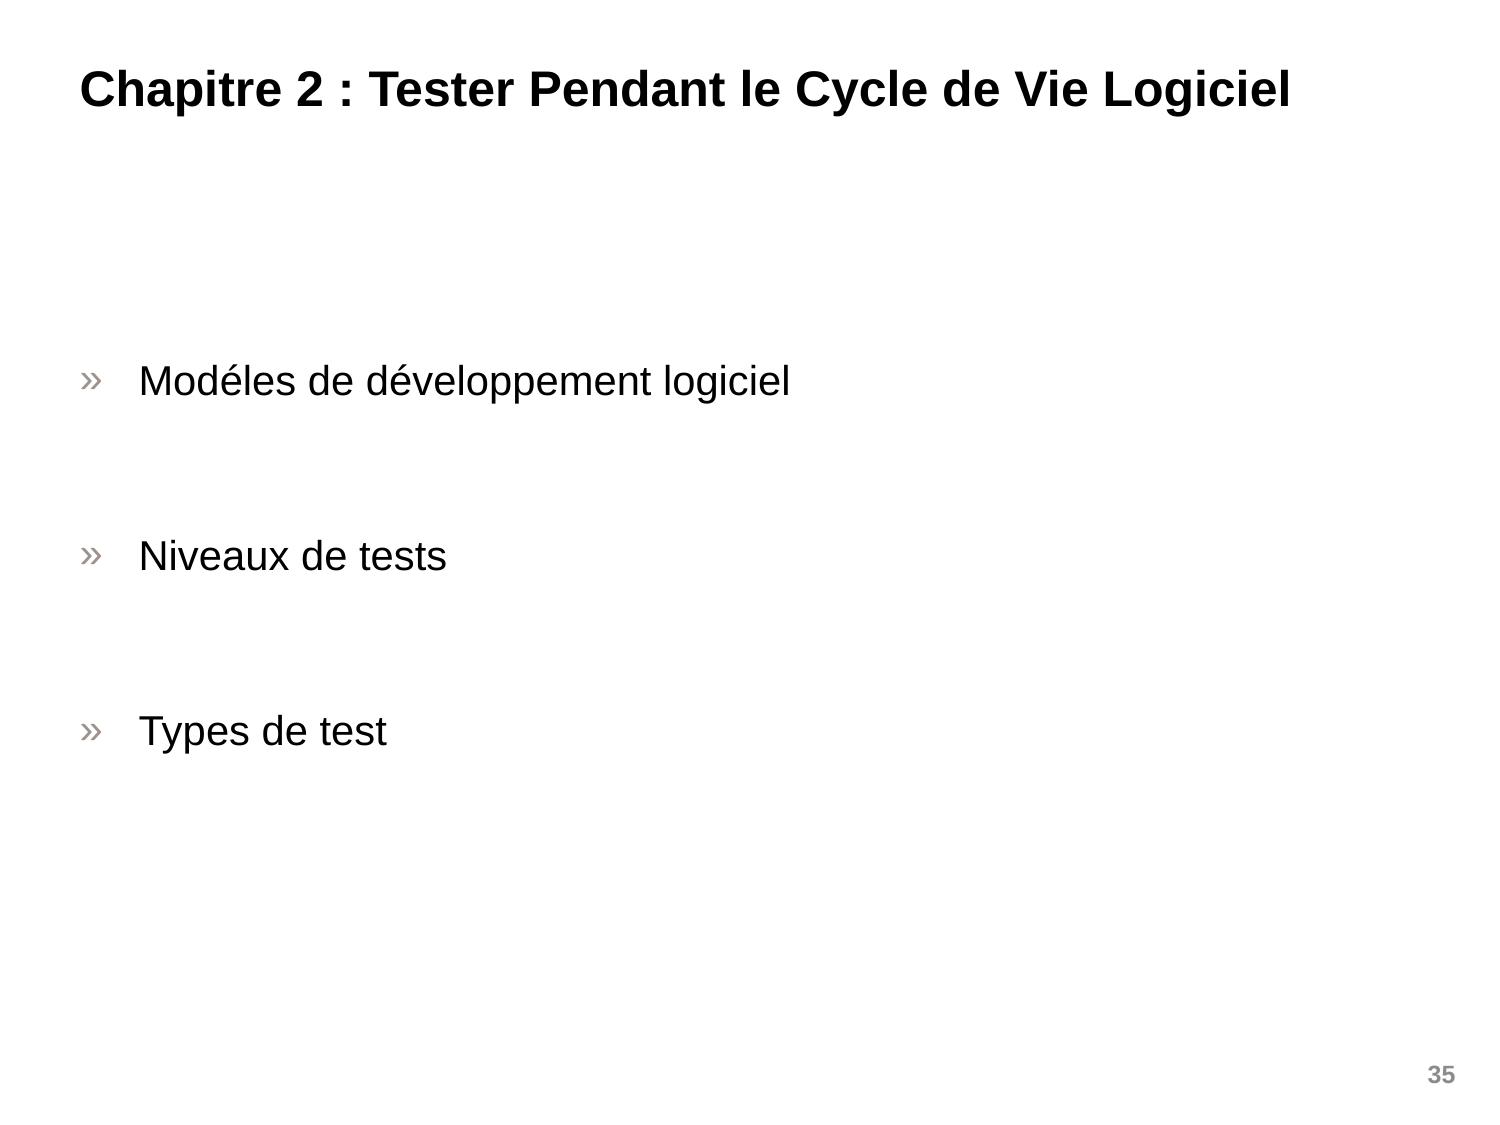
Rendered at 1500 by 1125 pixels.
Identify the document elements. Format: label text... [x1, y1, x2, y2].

list Modéles de développement logiciel Niveaux de tests Types de test [79, 165, 1456, 1022]
title Chapitre 2 : Tester Pendant le Cycle de Vie Logiciel [79, 55, 1456, 146]
text_box 35 [1396, 1058, 1456, 1088]
